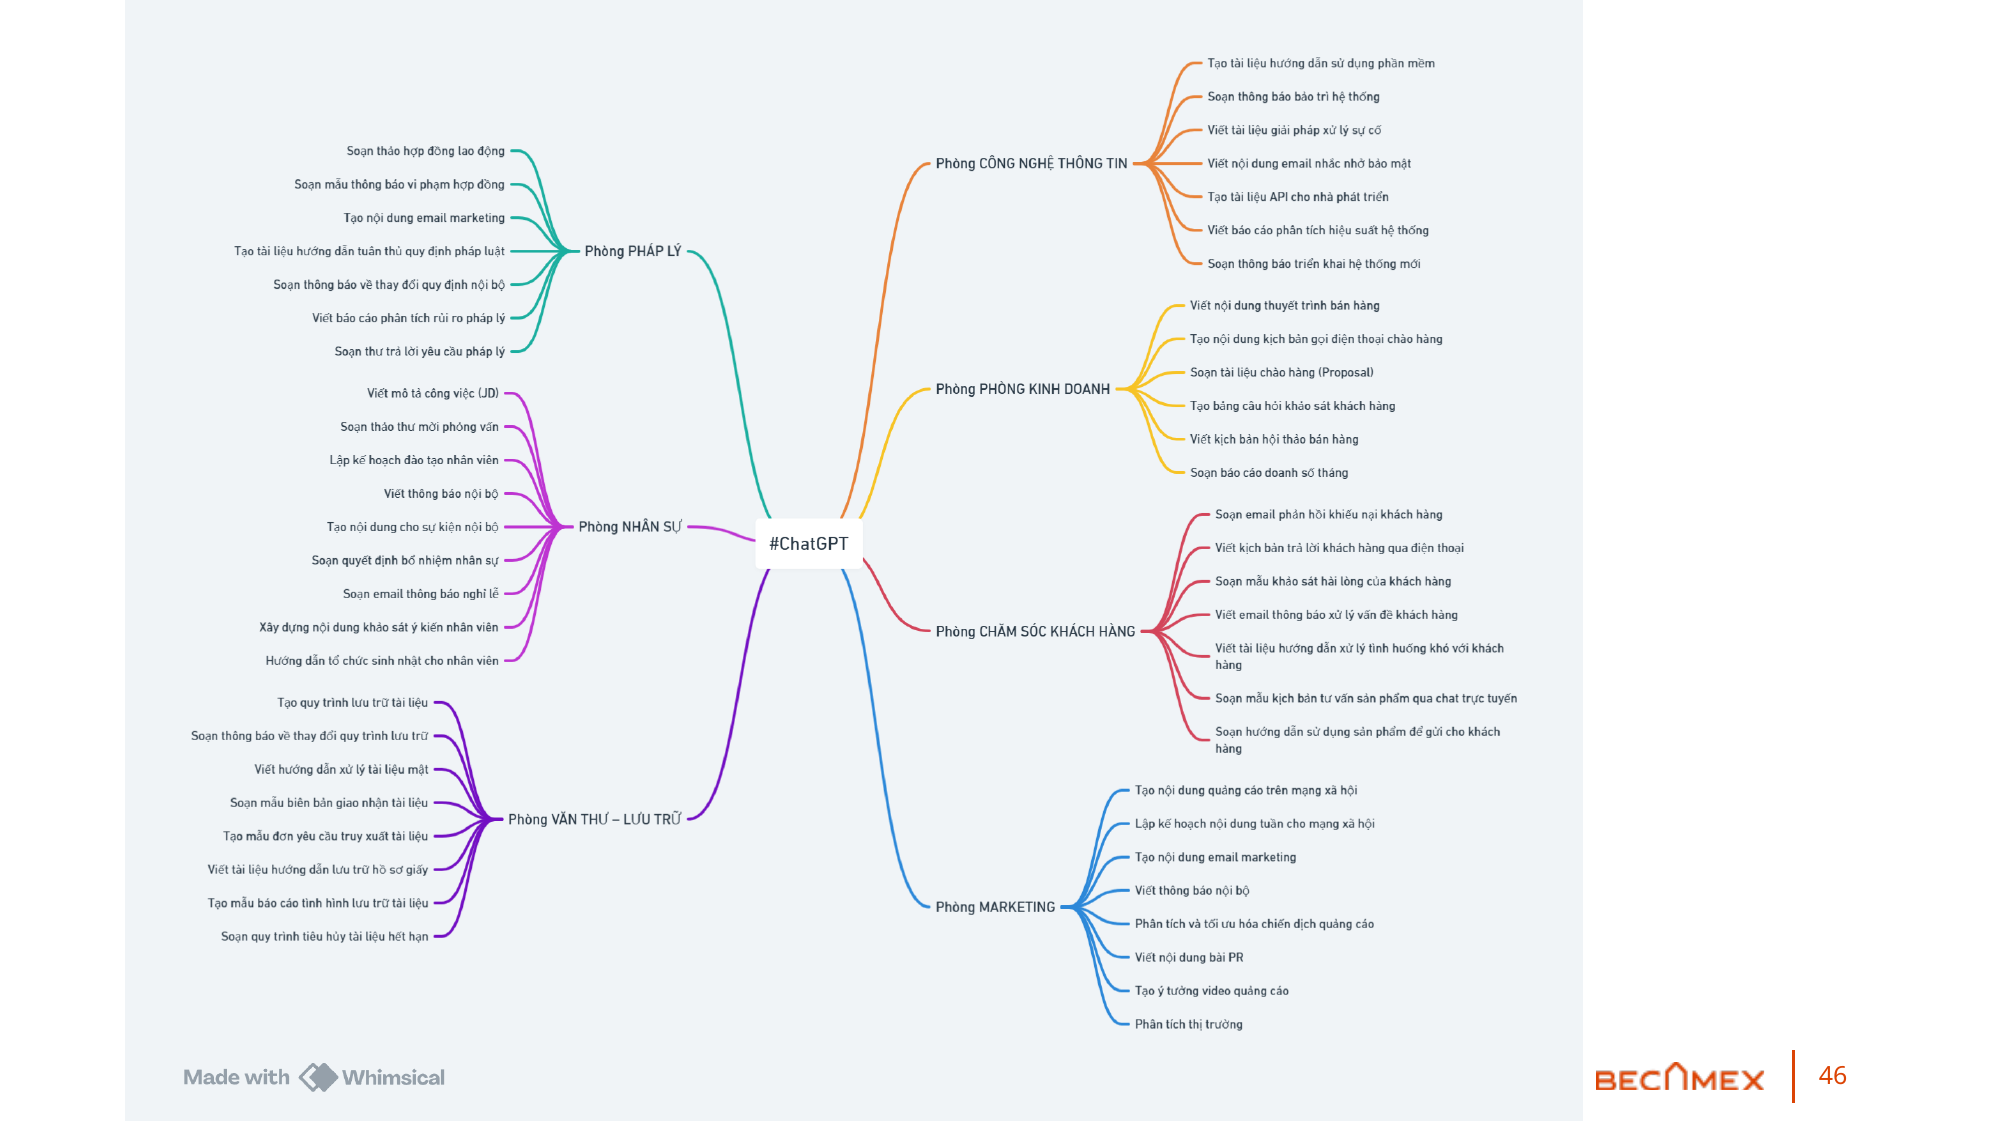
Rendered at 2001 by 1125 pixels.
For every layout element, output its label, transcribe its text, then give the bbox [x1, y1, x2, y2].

picture [125, 0, 1583, 1121]
slide_number 46 [1583, 1050, 1863, 1103]
